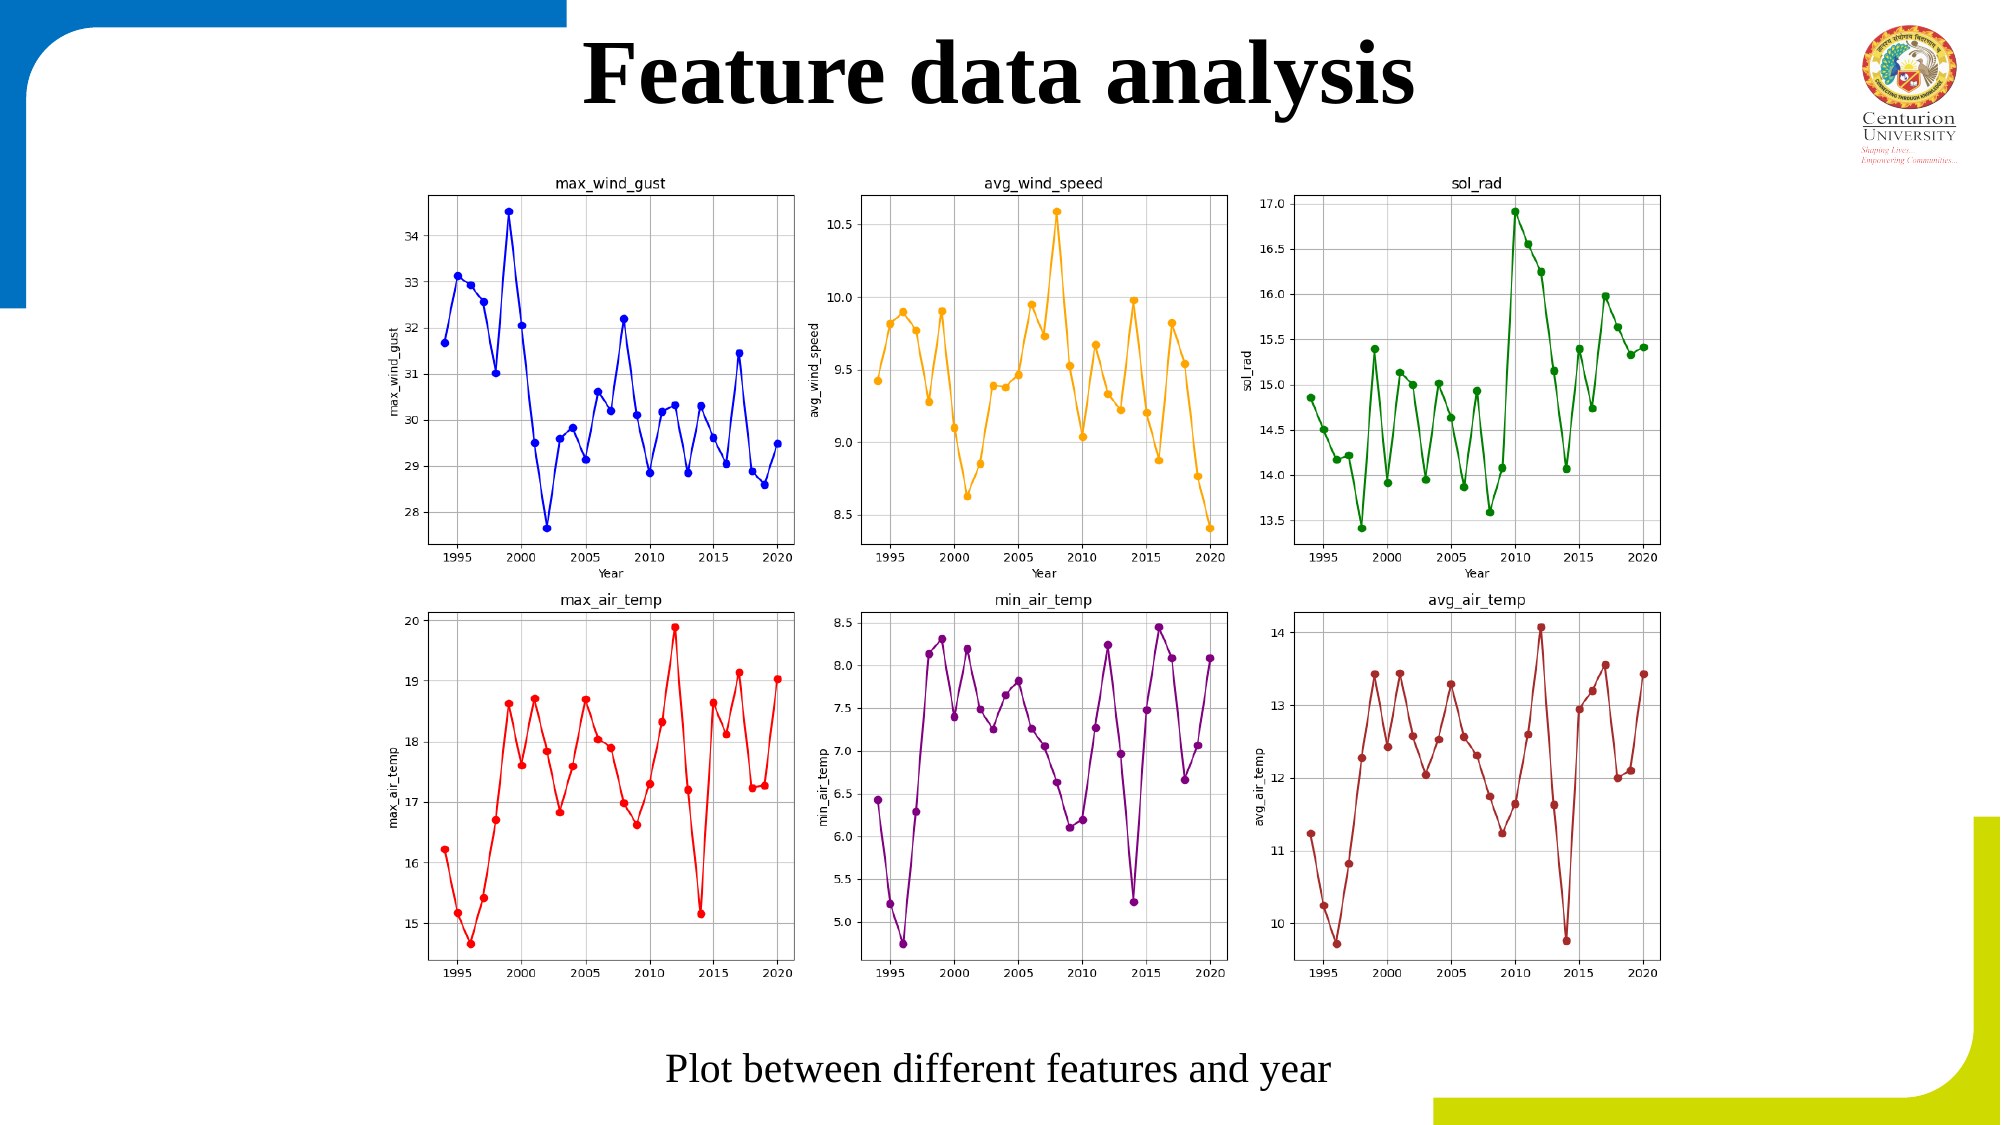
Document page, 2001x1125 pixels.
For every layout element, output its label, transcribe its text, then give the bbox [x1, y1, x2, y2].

text_box Plot between different features and year [650, 1033, 1614, 1099]
text_box [1432, 815, 2000, 1125]
text_box [0, 0, 568, 310]
picture [378, 157, 1668, 985]
text_box Feature data analysis [443, 25, 1557, 109]
picture [1861, 25, 1958, 166]
